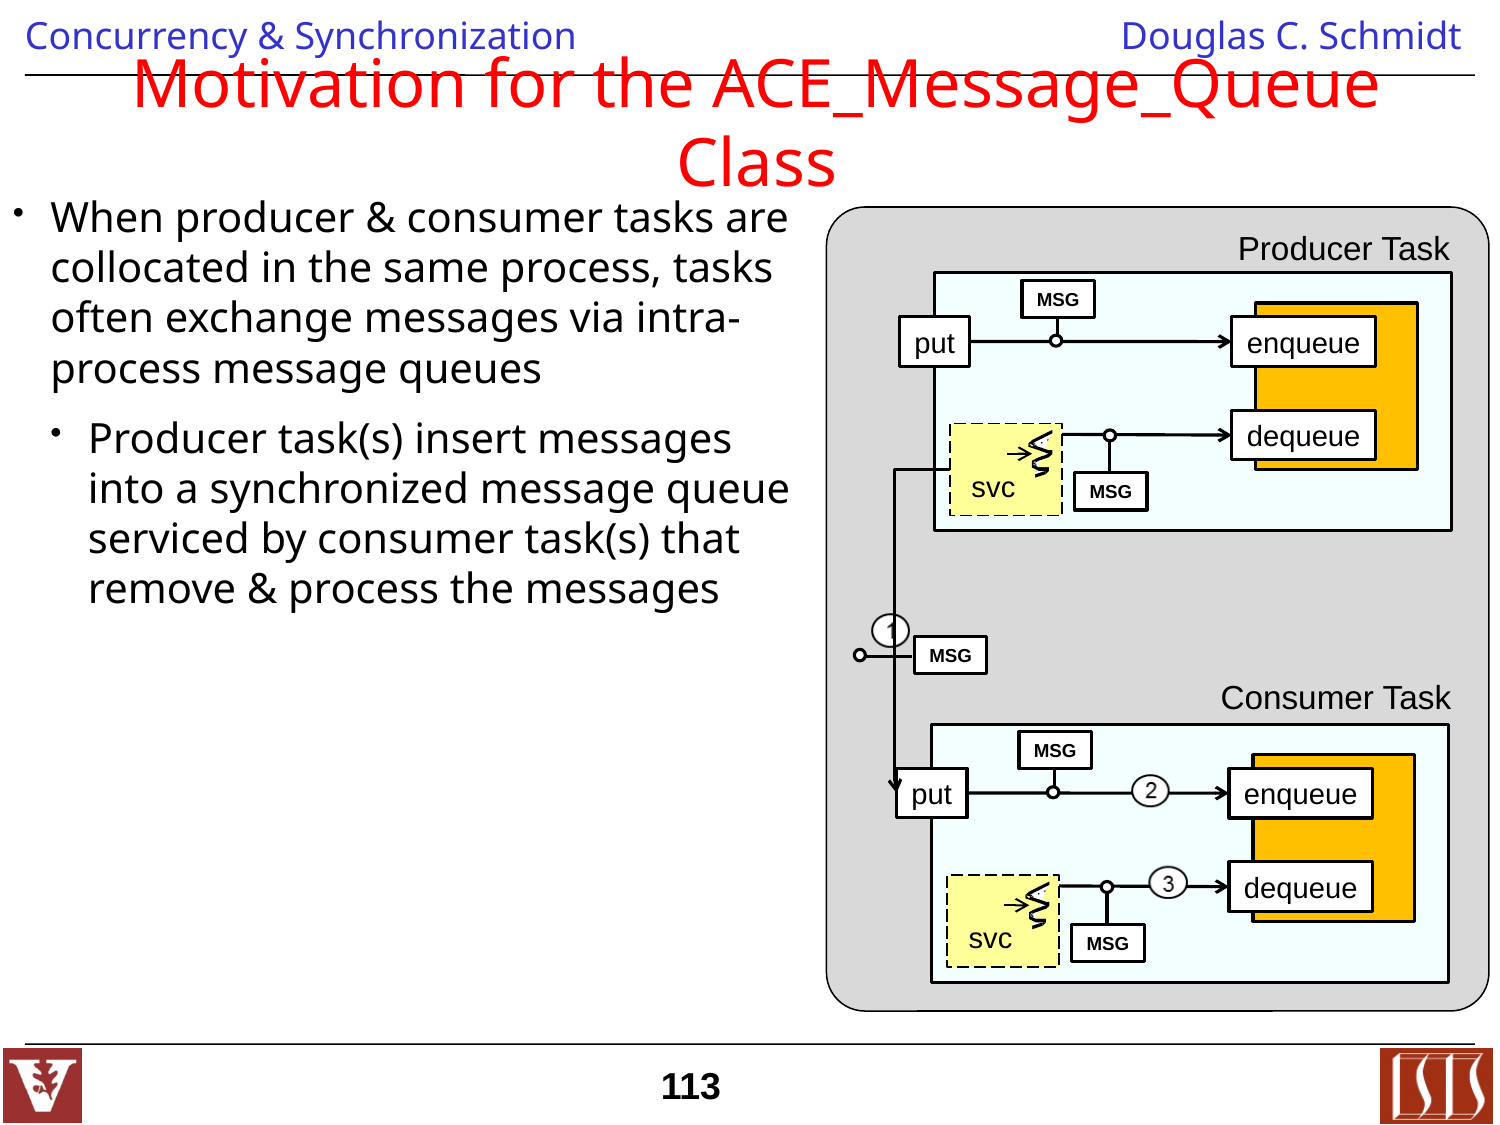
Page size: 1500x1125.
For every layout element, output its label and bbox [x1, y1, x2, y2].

picture [870, 609, 896, 657]
picture [1380, 1048, 1493, 1124]
text_box [0, 183, 808, 620]
picture [1130, 771, 1191, 911]
title [55, 45, 1459, 196]
text_box [826, 206, 1489, 1012]
picture [3, 1048, 82, 1123]
